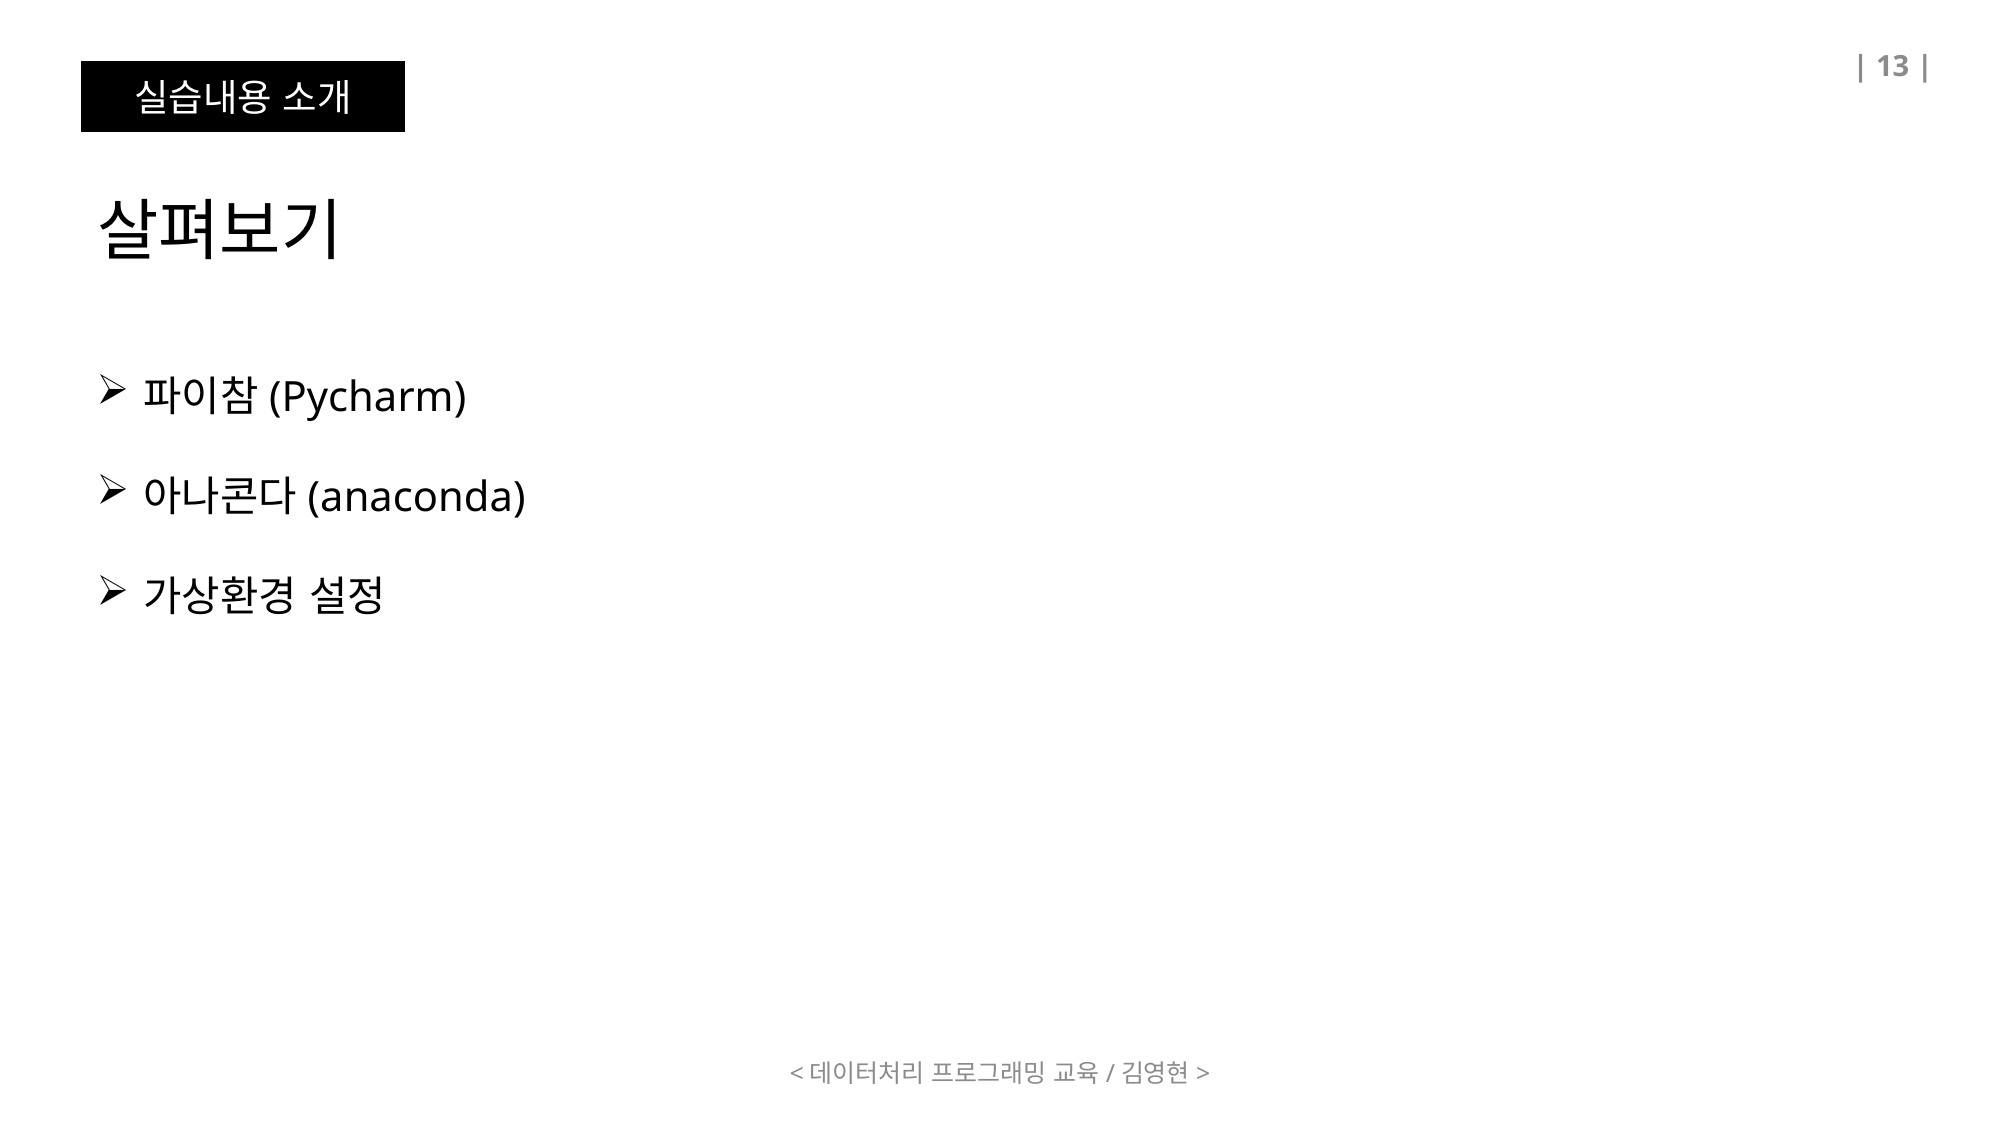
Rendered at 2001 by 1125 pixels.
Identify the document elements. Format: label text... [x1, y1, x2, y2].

footer <데이터처리 프로그래밍 교육/김영현> [662, 1042, 1338, 1103]
text_box 파이참(Pycharm) 아나콘다(anaconda) 가상환경 설정 [81, 312, 1833, 628]
slide_number | 13 | [1497, 37, 1948, 98]
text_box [81, 61, 1543, 276]
